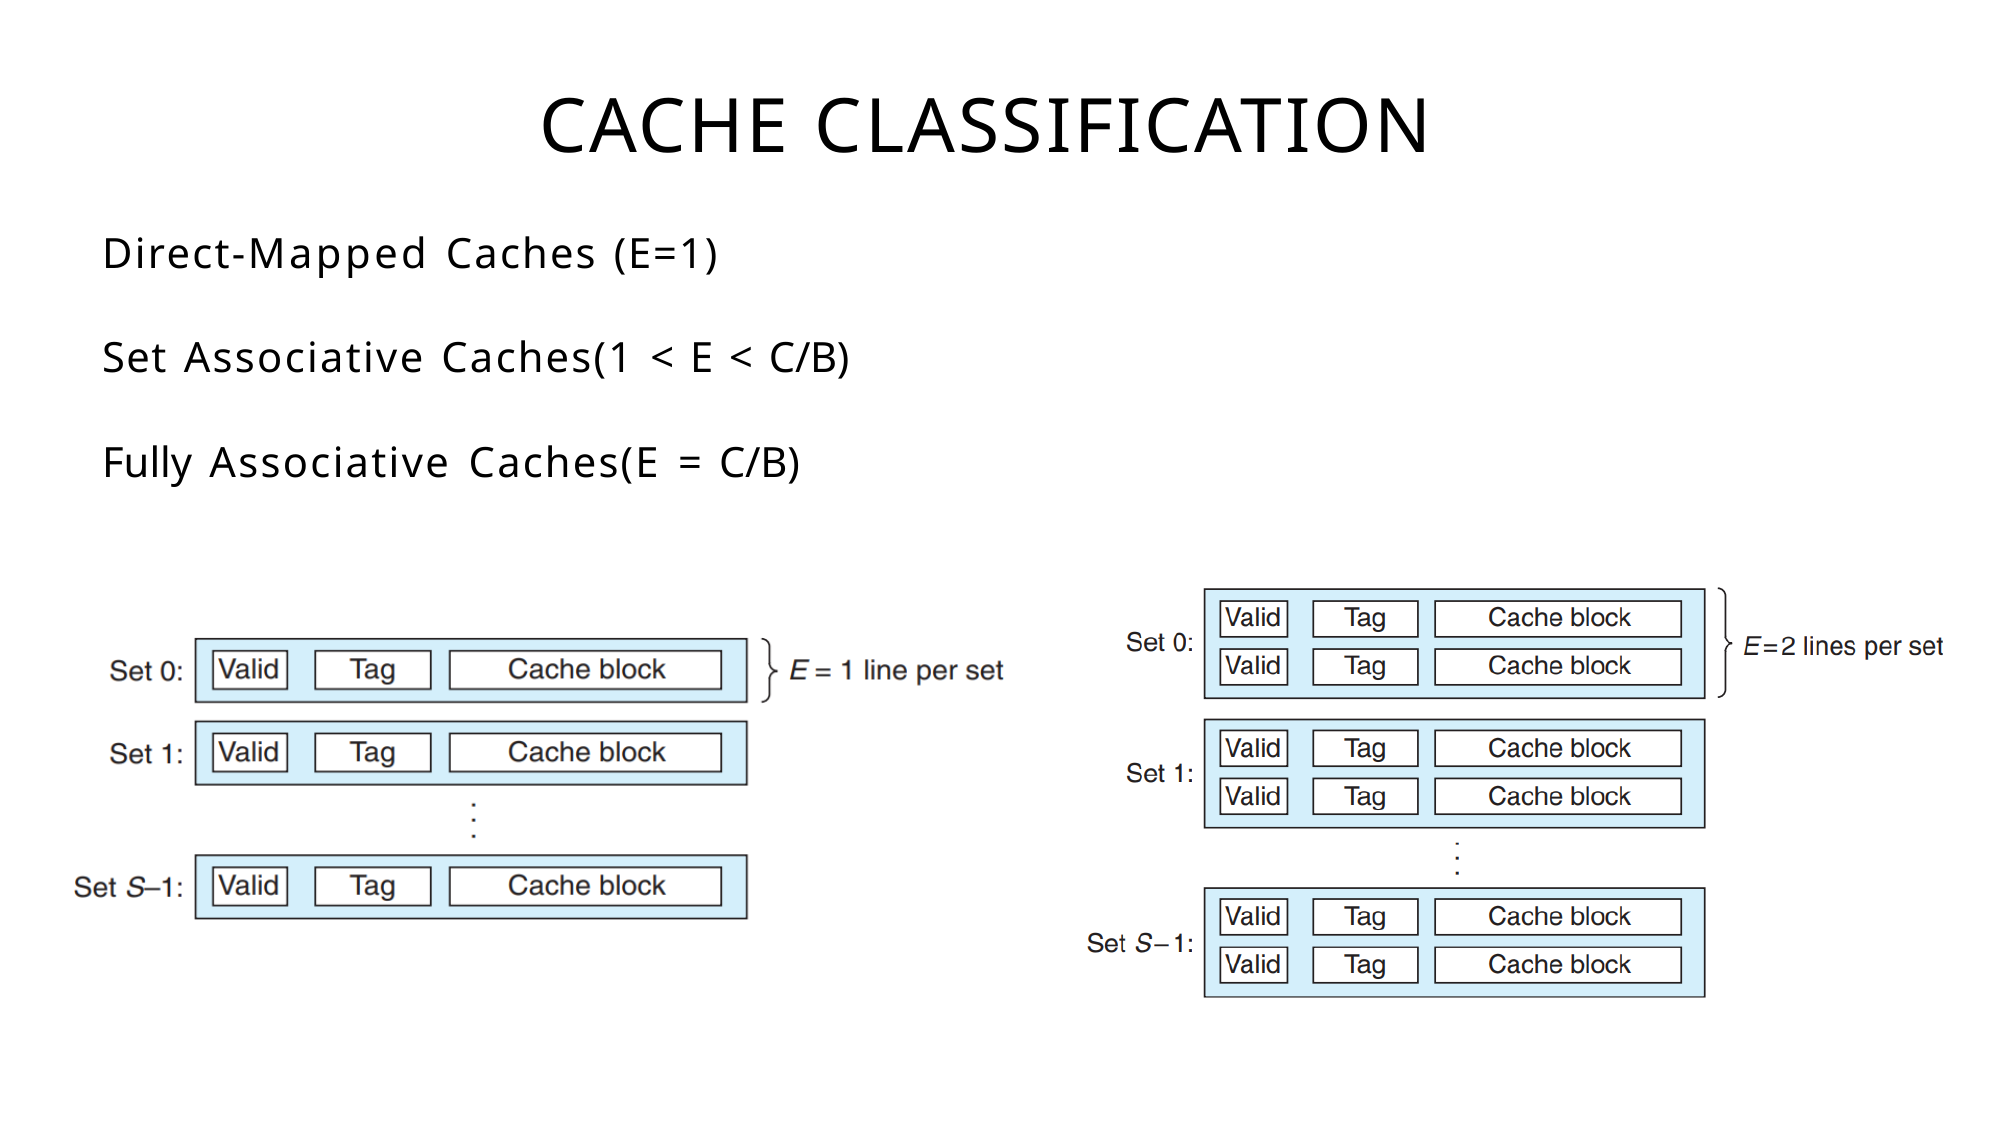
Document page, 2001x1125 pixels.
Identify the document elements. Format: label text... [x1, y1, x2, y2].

title CACHE CLASSIFICATION [537, 26, 1493, 217]
picture [1087, 587, 1943, 998]
text_box Direct-Mapped Caches (E=1) Set Associative Caches(1 < E < C/B) Fully Associative Caches(E = C/B) [99, 224, 1095, 590]
picture [74, 637, 1004, 920]
